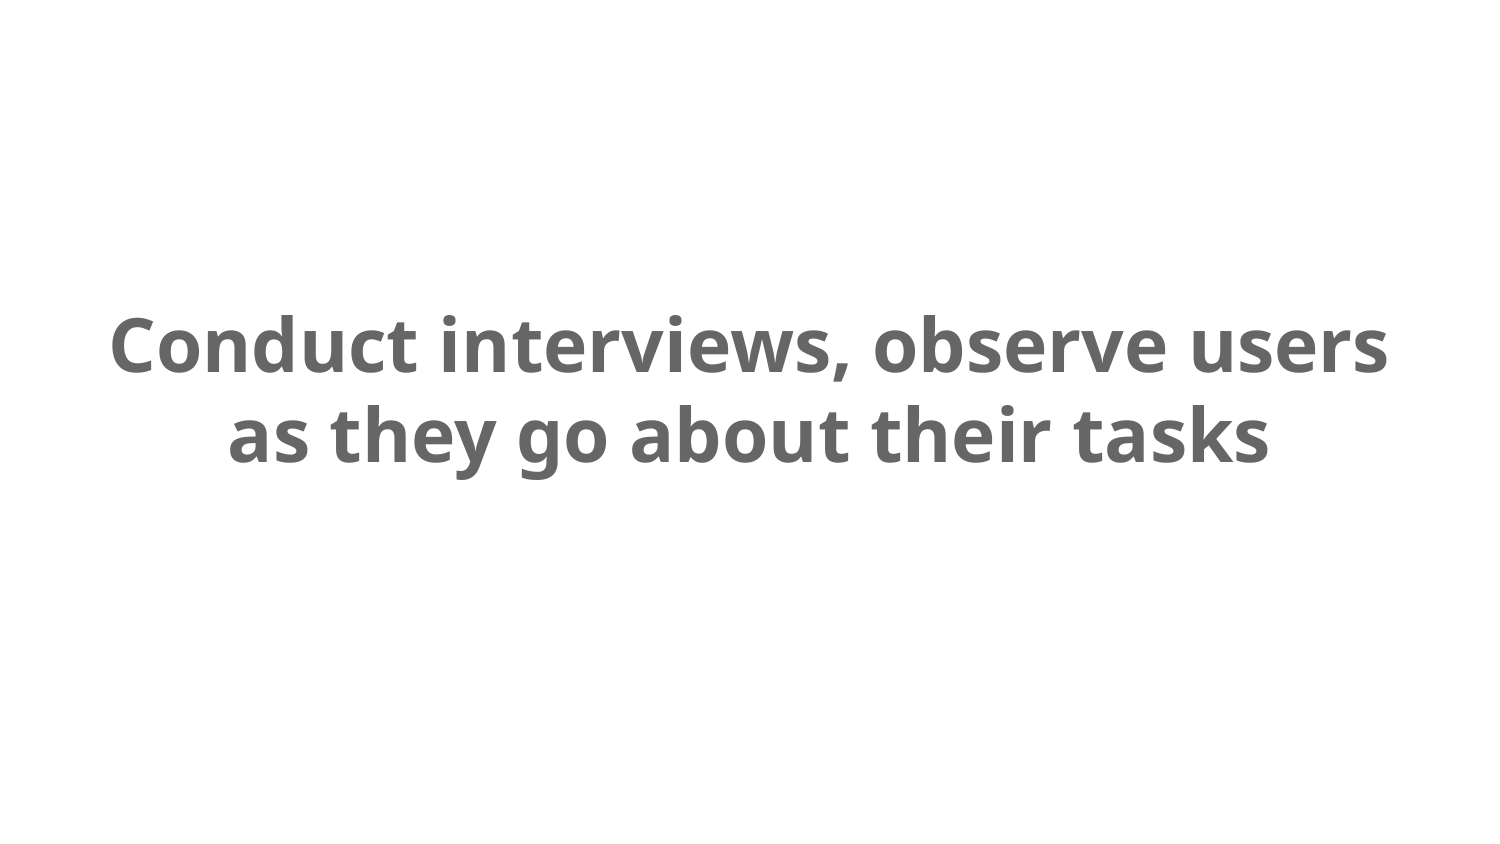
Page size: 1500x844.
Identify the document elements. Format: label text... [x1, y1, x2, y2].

title Conduct interviews, observe users as they go about their tasks [75, 351, 1425, 493]
